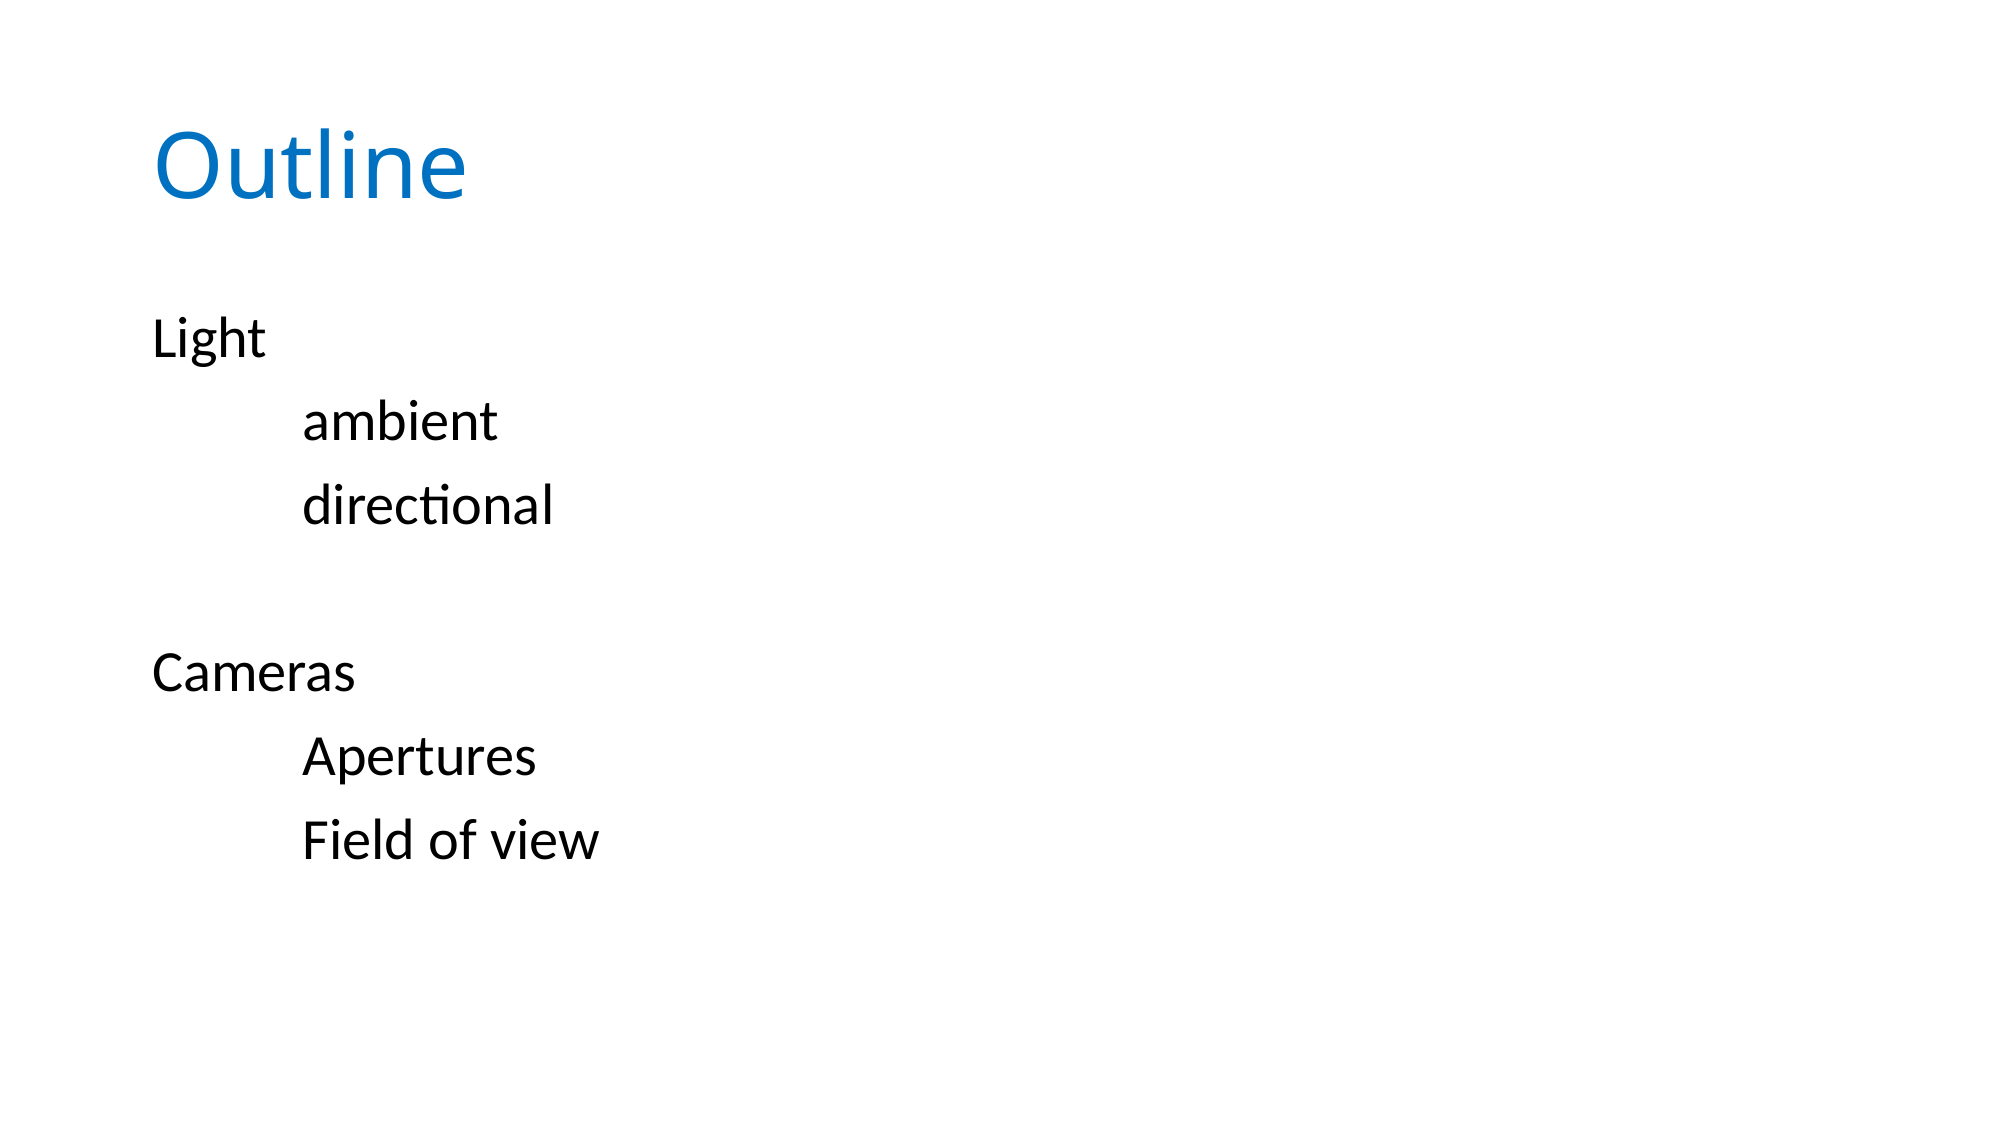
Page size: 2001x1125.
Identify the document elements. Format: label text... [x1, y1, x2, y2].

title Outline [137, 59, 1863, 278]
list Light ambient directional Cameras Apertures Field of view [137, 299, 1863, 1014]
